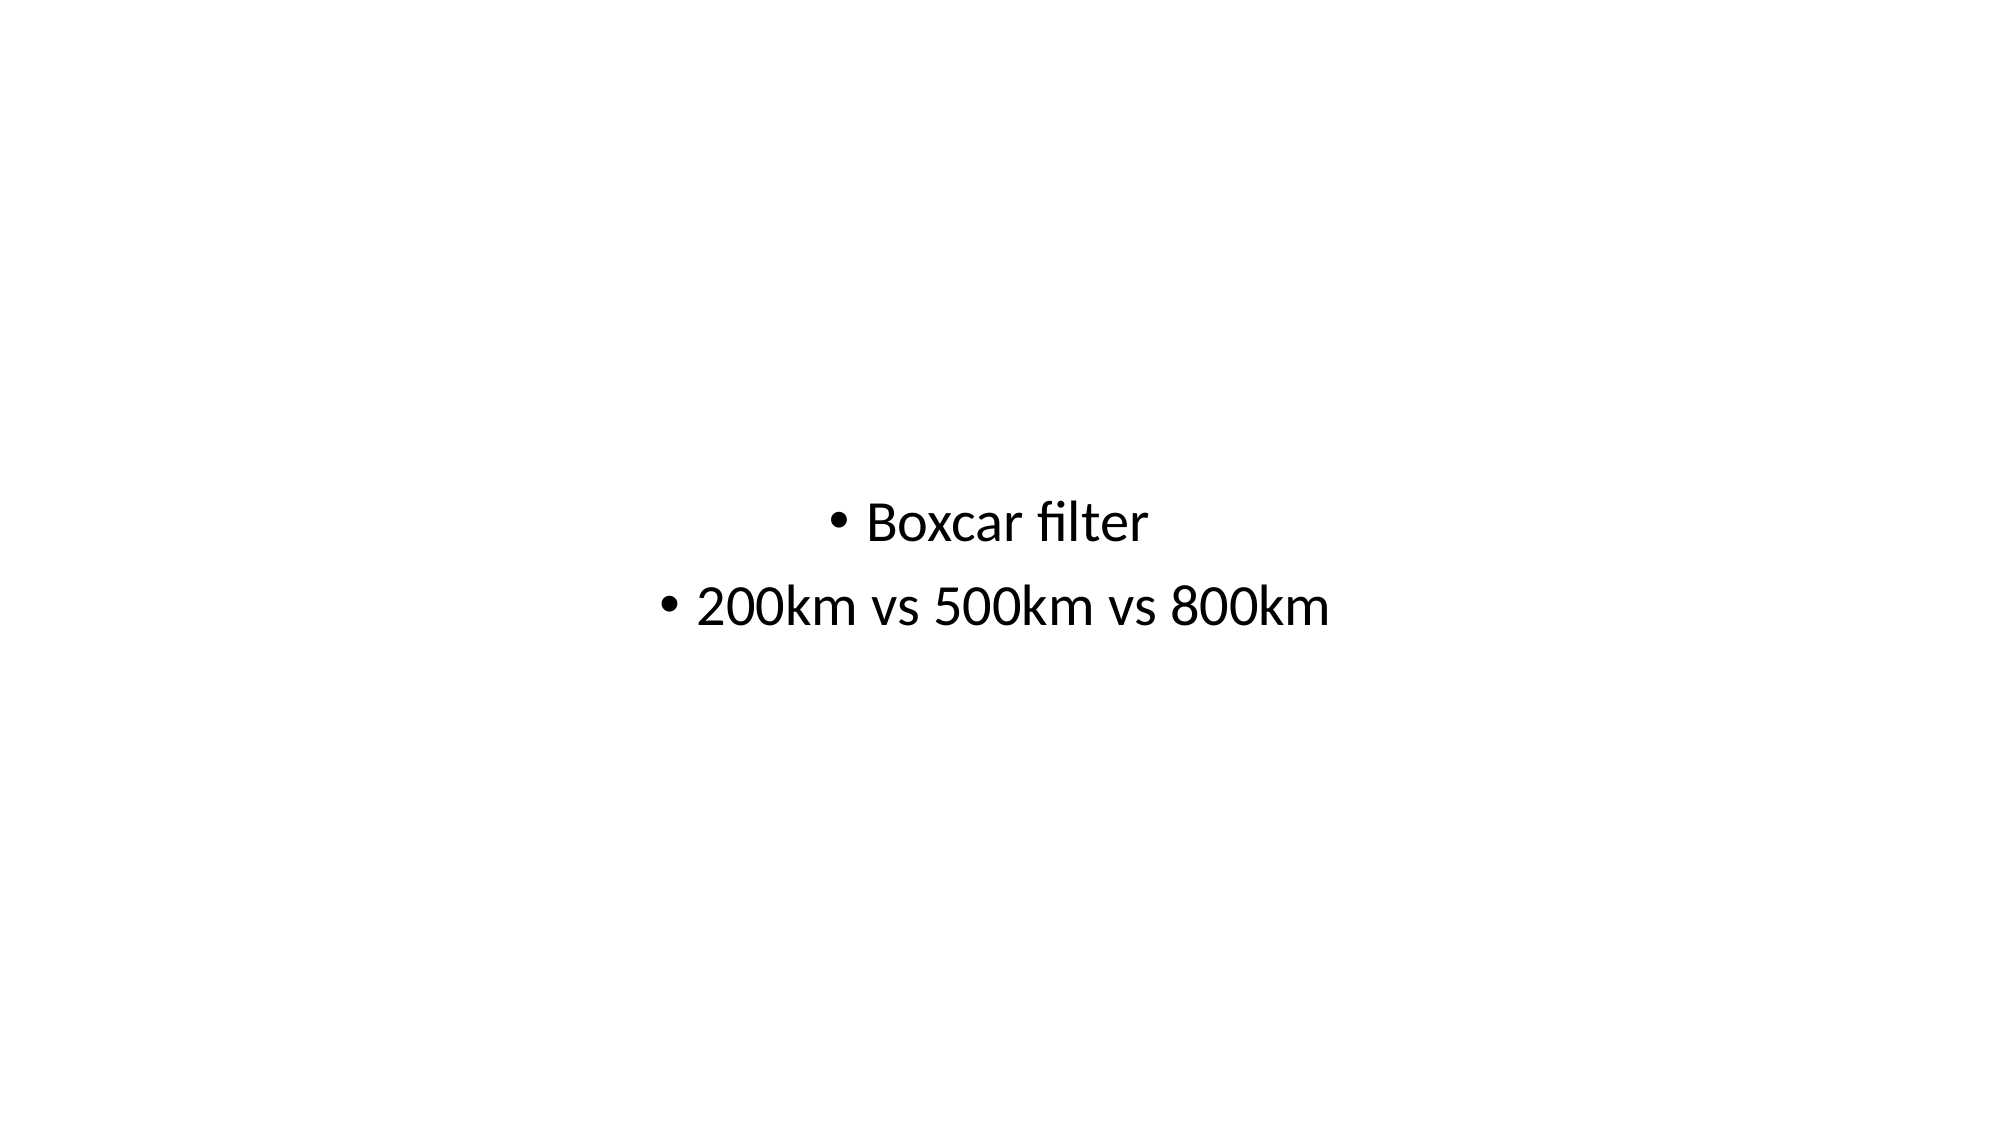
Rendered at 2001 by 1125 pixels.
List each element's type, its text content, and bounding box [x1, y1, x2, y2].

list Boxcar filter 200km vs 500km vs 800km [13, 20, 1978, 1109]
